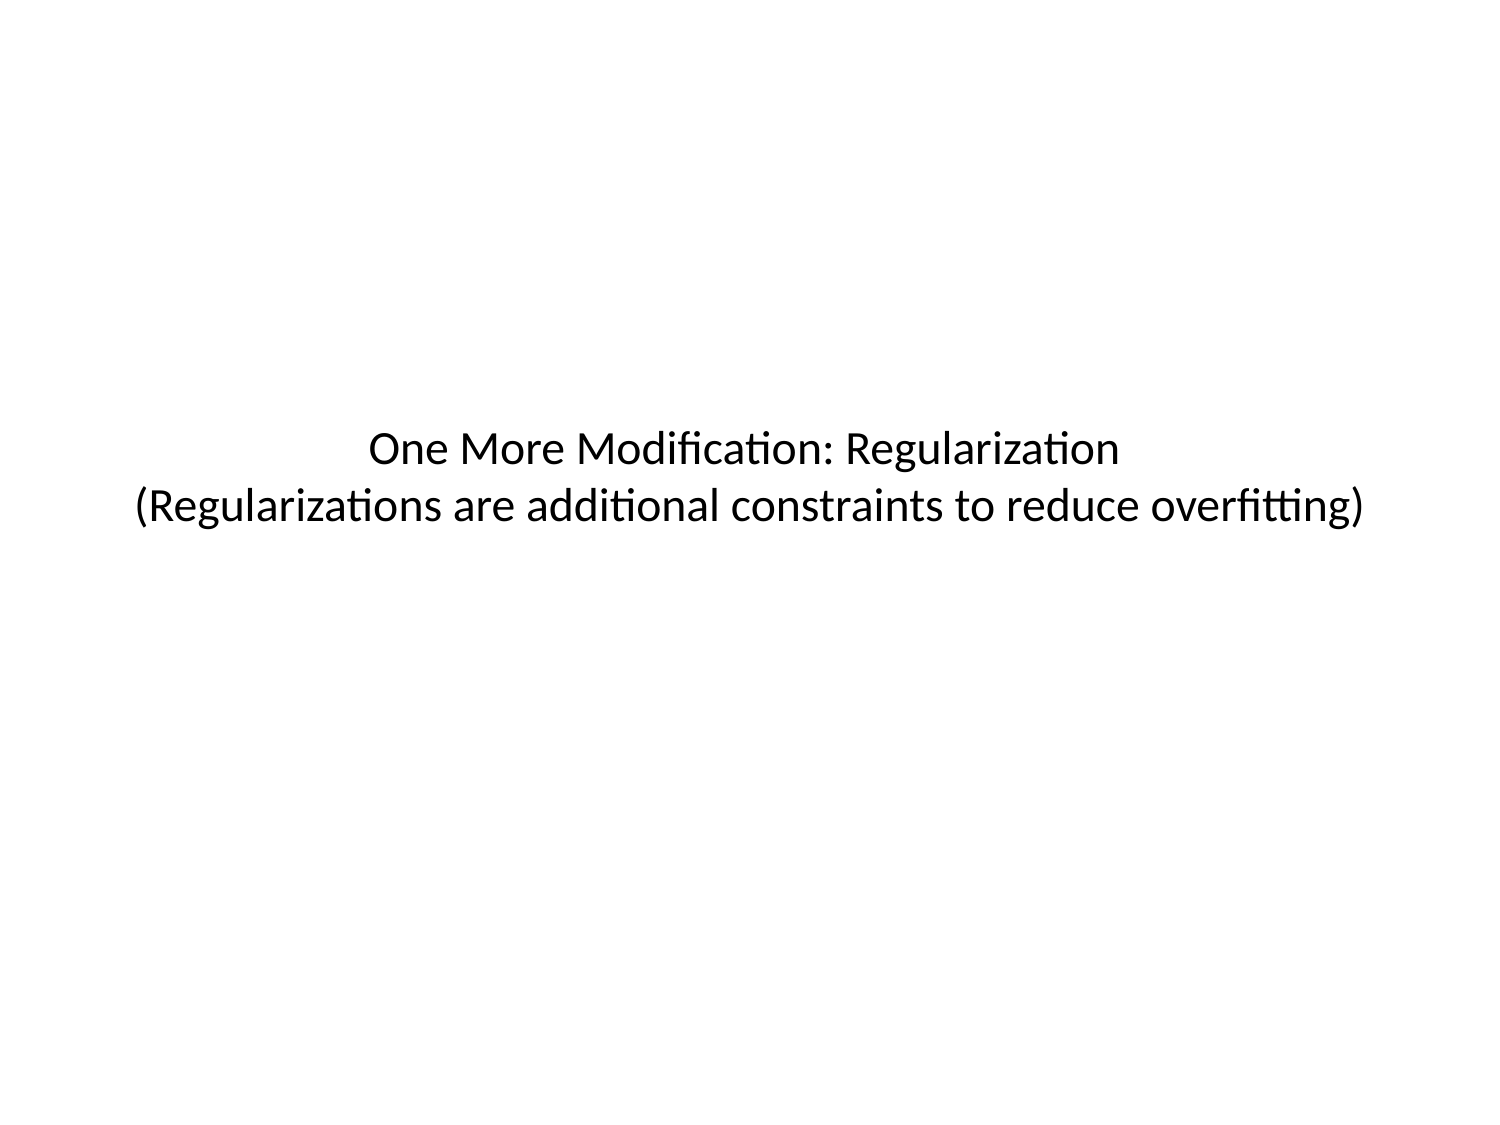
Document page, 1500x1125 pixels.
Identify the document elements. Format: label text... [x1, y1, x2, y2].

title One More Modification: Regularization (Regularizations are additional constraints to reduce overfitting) [75, 409, 1425, 597]
